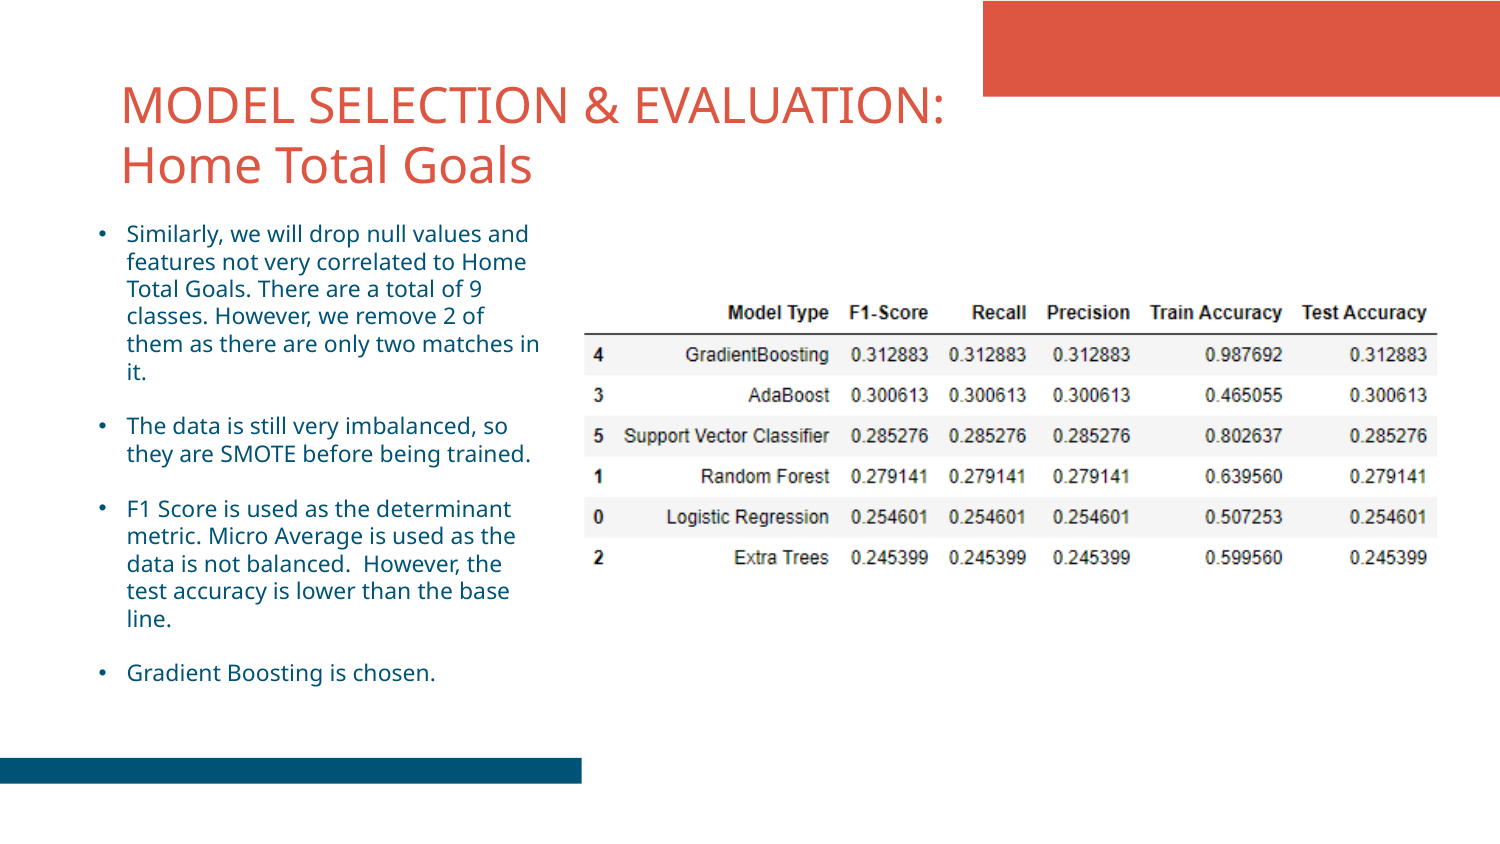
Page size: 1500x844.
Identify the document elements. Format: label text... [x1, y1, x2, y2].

subtitle Similarly, we will drop null values and features not very correlated to Home Total Goals. There are a total of 9 classes. However, we remove 2 of them as there are only two matches in it. The data is still very imbalanced, so they are SMOTE before being trained. F1 Score is used as the determinant metric. Micro Average is used as the data is not balanced. However, the test accuracy is lower than the base line. Gradient Boosting is chosen. [58, 261, 558, 645]
picture [569, 282, 1454, 591]
title MODEL SELECTION & EVALUATION: Home Total Goals [105, 101, 1429, 166]
